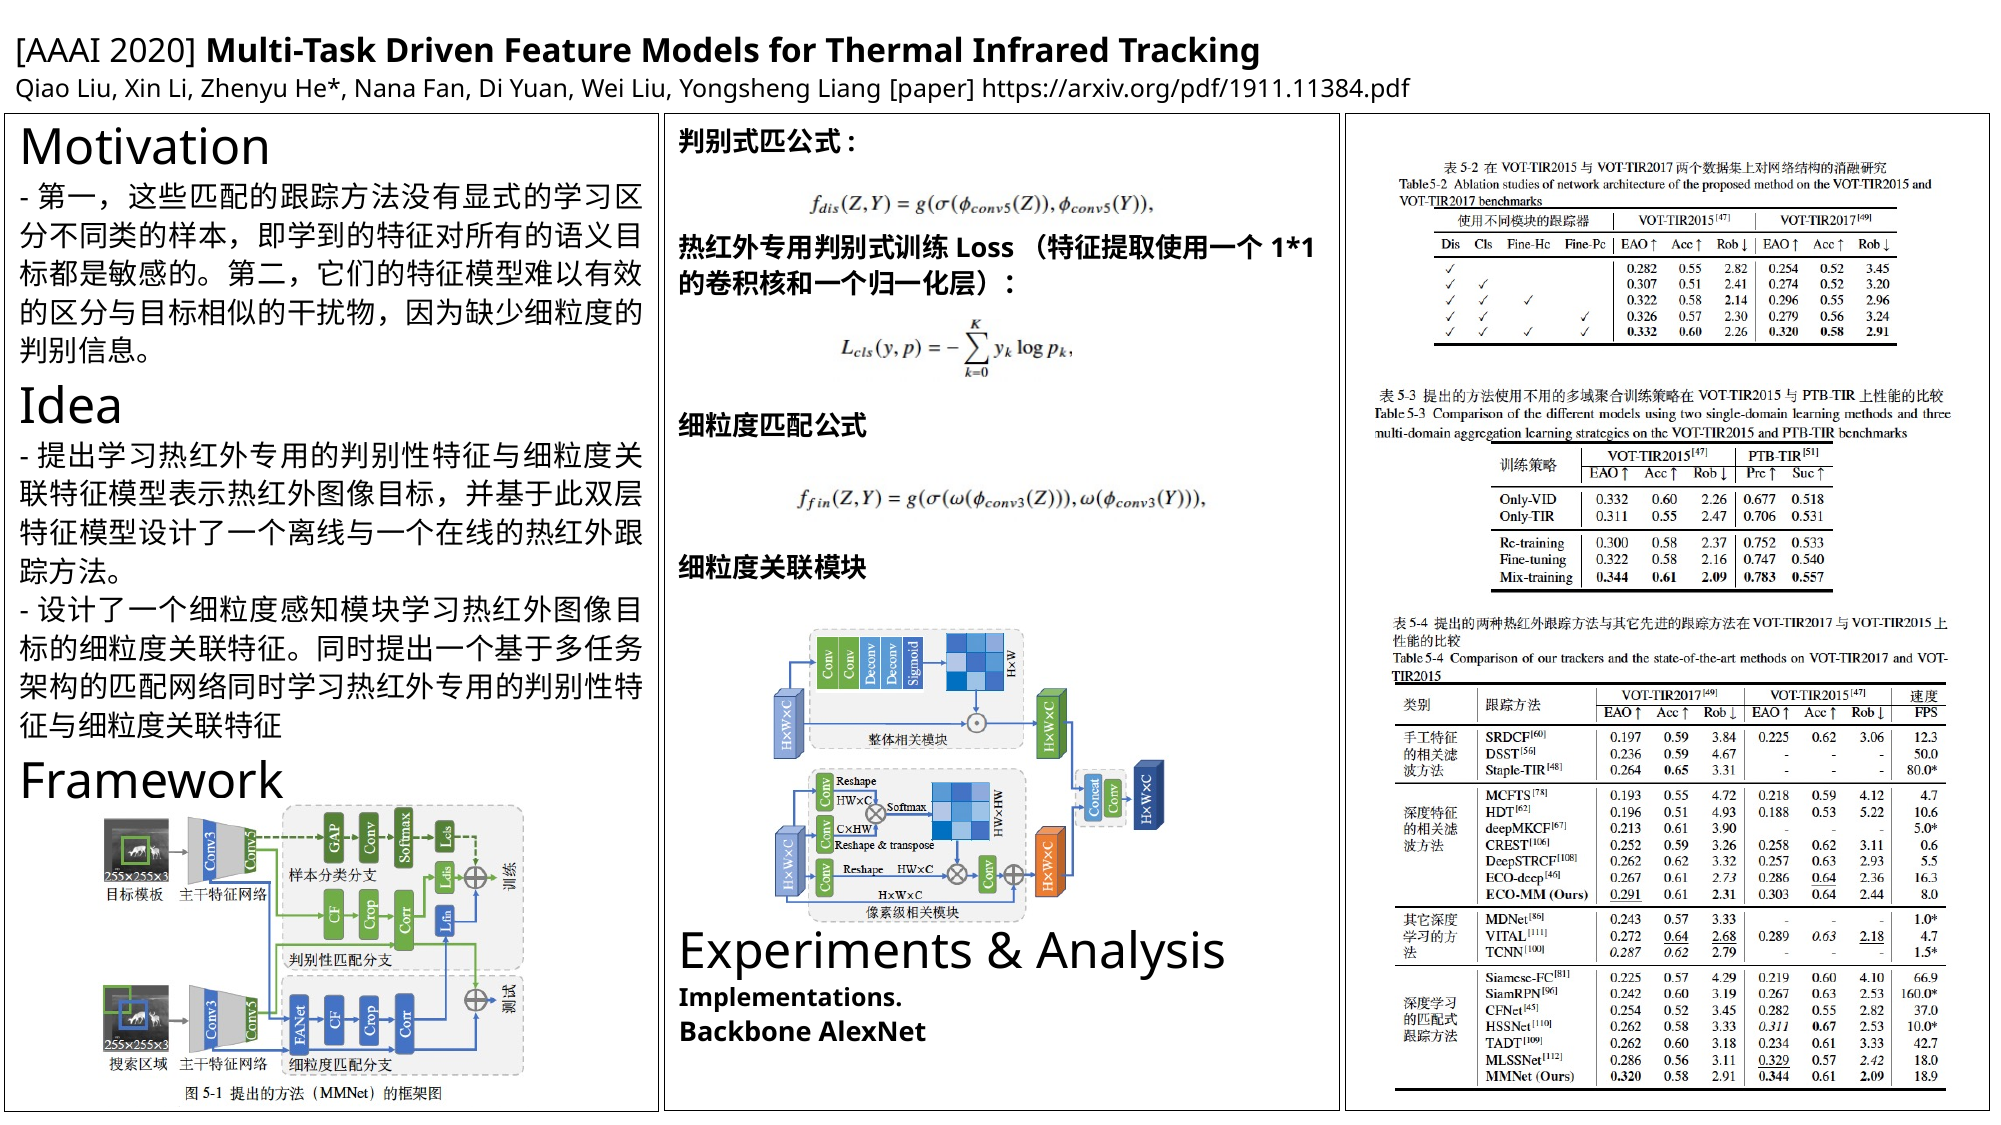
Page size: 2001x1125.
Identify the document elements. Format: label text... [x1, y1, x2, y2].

picture [1382, 611, 1959, 1097]
text_box [AAAI 2020] Multi-Task Driven Feature Models for Thermal Infrared Tracking Qiao Liu, Xin Li, Zhenyu He*, Nana Fan, Di Yuan, Wei Liu, Yongsheng Liang [paper] https://arxiv.org/pdf/1911.11384.pdf [0, 17, 1905, 102]
picture [786, 476, 1218, 522]
picture [1375, 383, 1959, 598]
picture [801, 175, 1163, 234]
picture [84, 798, 536, 1108]
text_box 判别式匹公式: 热红外专用判别式训练Loss（特征提取使用一个1*1的卷积核和一个归一化层）： 细粒度匹配公式 细粒度关联模块 Experiments & Analysis Implementations. Backbone AlexNet [664, 113, 1340, 1111]
text_box [1345, 113, 1990, 1111]
list Motivation -第一，这些匹配的跟踪方法没有显式的学习区分不同类的样本，即学到的特征对所有的语义目标都是敏感的。第二，它们的特征模型难以有效的区分与目标相似的干扰物，因为缺少细粒度的判别信息。 Idea -提出学习热红外专用的判别性特征与细粒度关联特征模型表示热红外图像目标，并基于此双层特征模型设计了一个离线与一个在线的热红外跟踪方法。 -设计了一个细粒度感知模块学习热红外图像目标的细粒度关联特征。同时提出一个基于多任务架构的匹配网络同时学习热红外专用的判别性特征与细粒度关联特征 Framework [4, 113, 659, 1112]
picture [753, 612, 1178, 928]
picture [833, 319, 1072, 382]
picture [1389, 159, 1945, 351]
